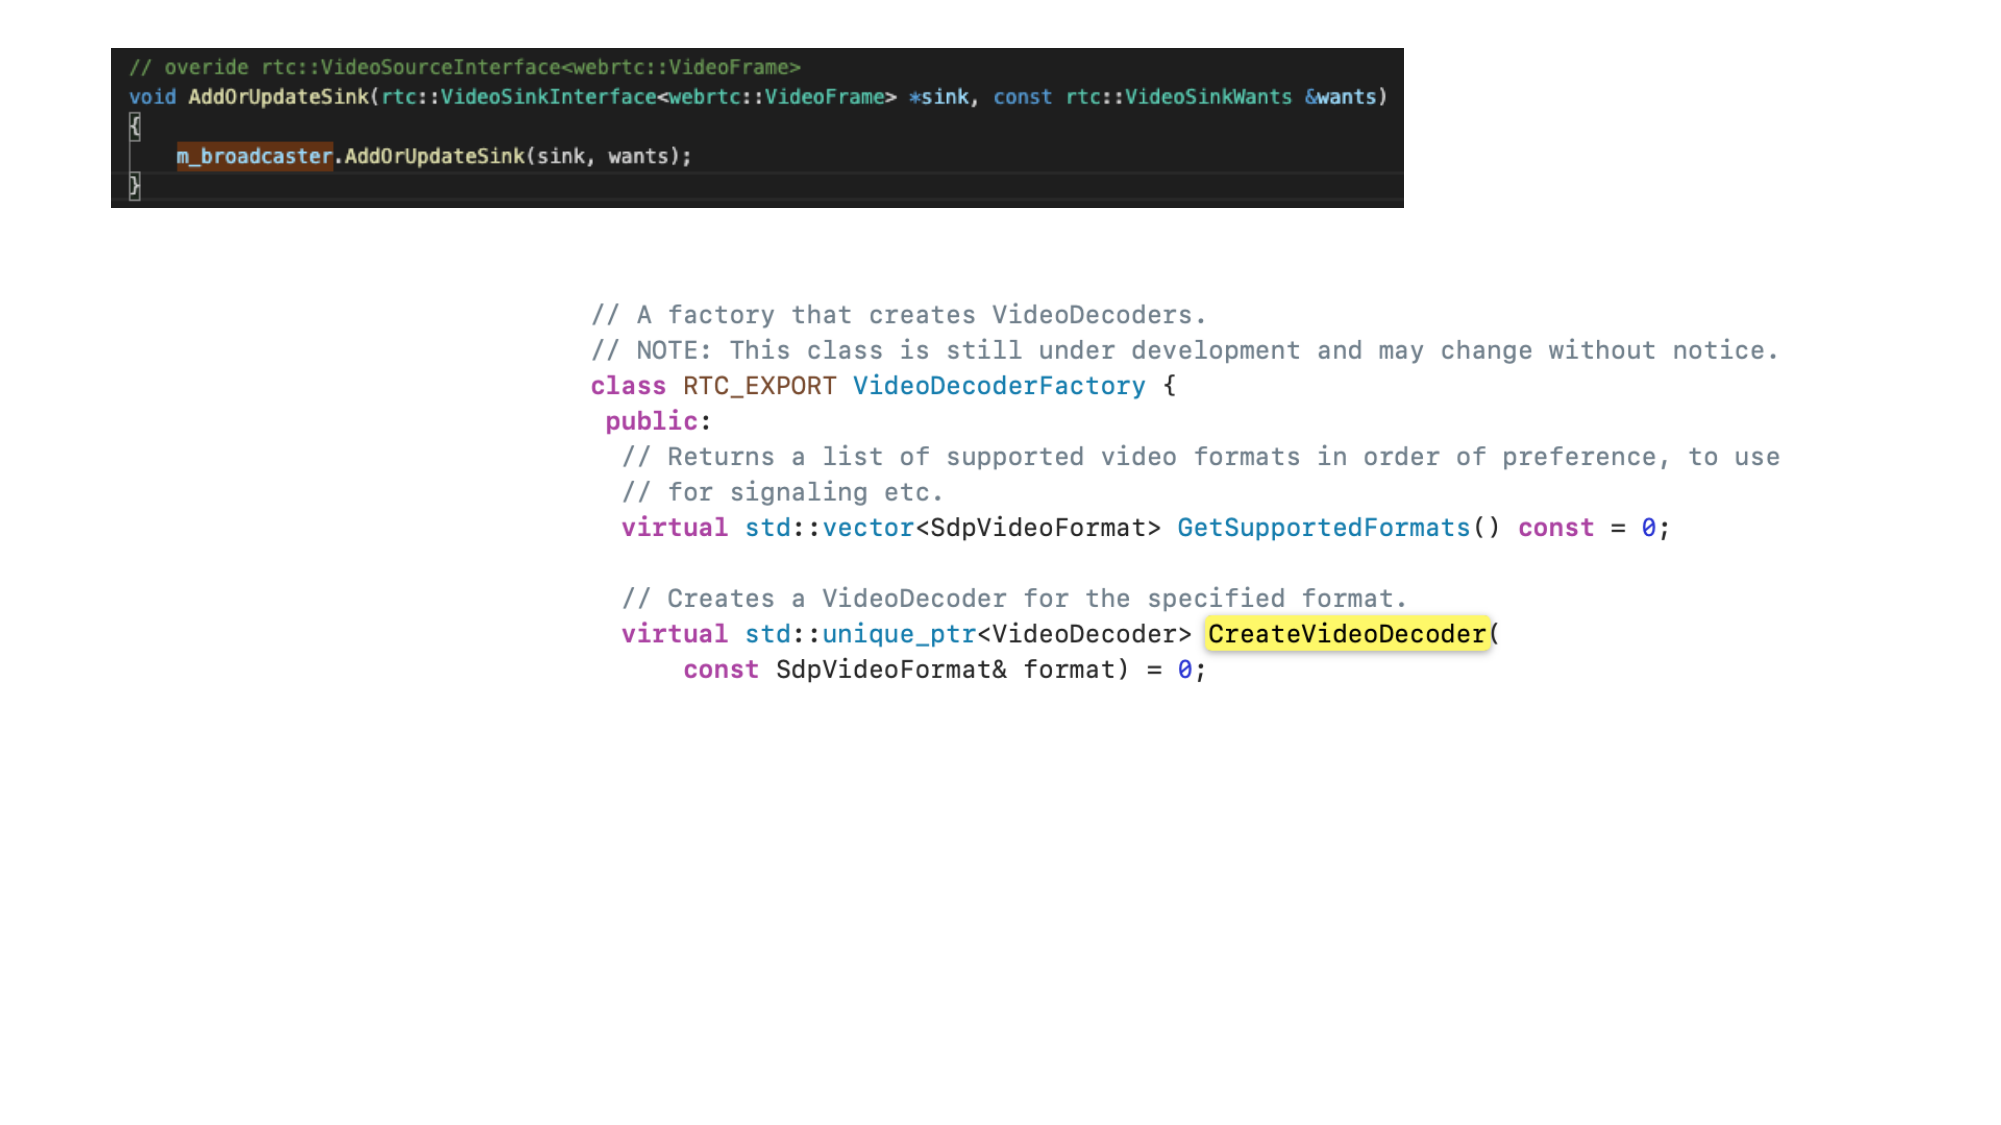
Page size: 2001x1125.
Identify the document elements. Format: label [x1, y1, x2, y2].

picture [584, 292, 1818, 706]
picture [111, 48, 1404, 208]
